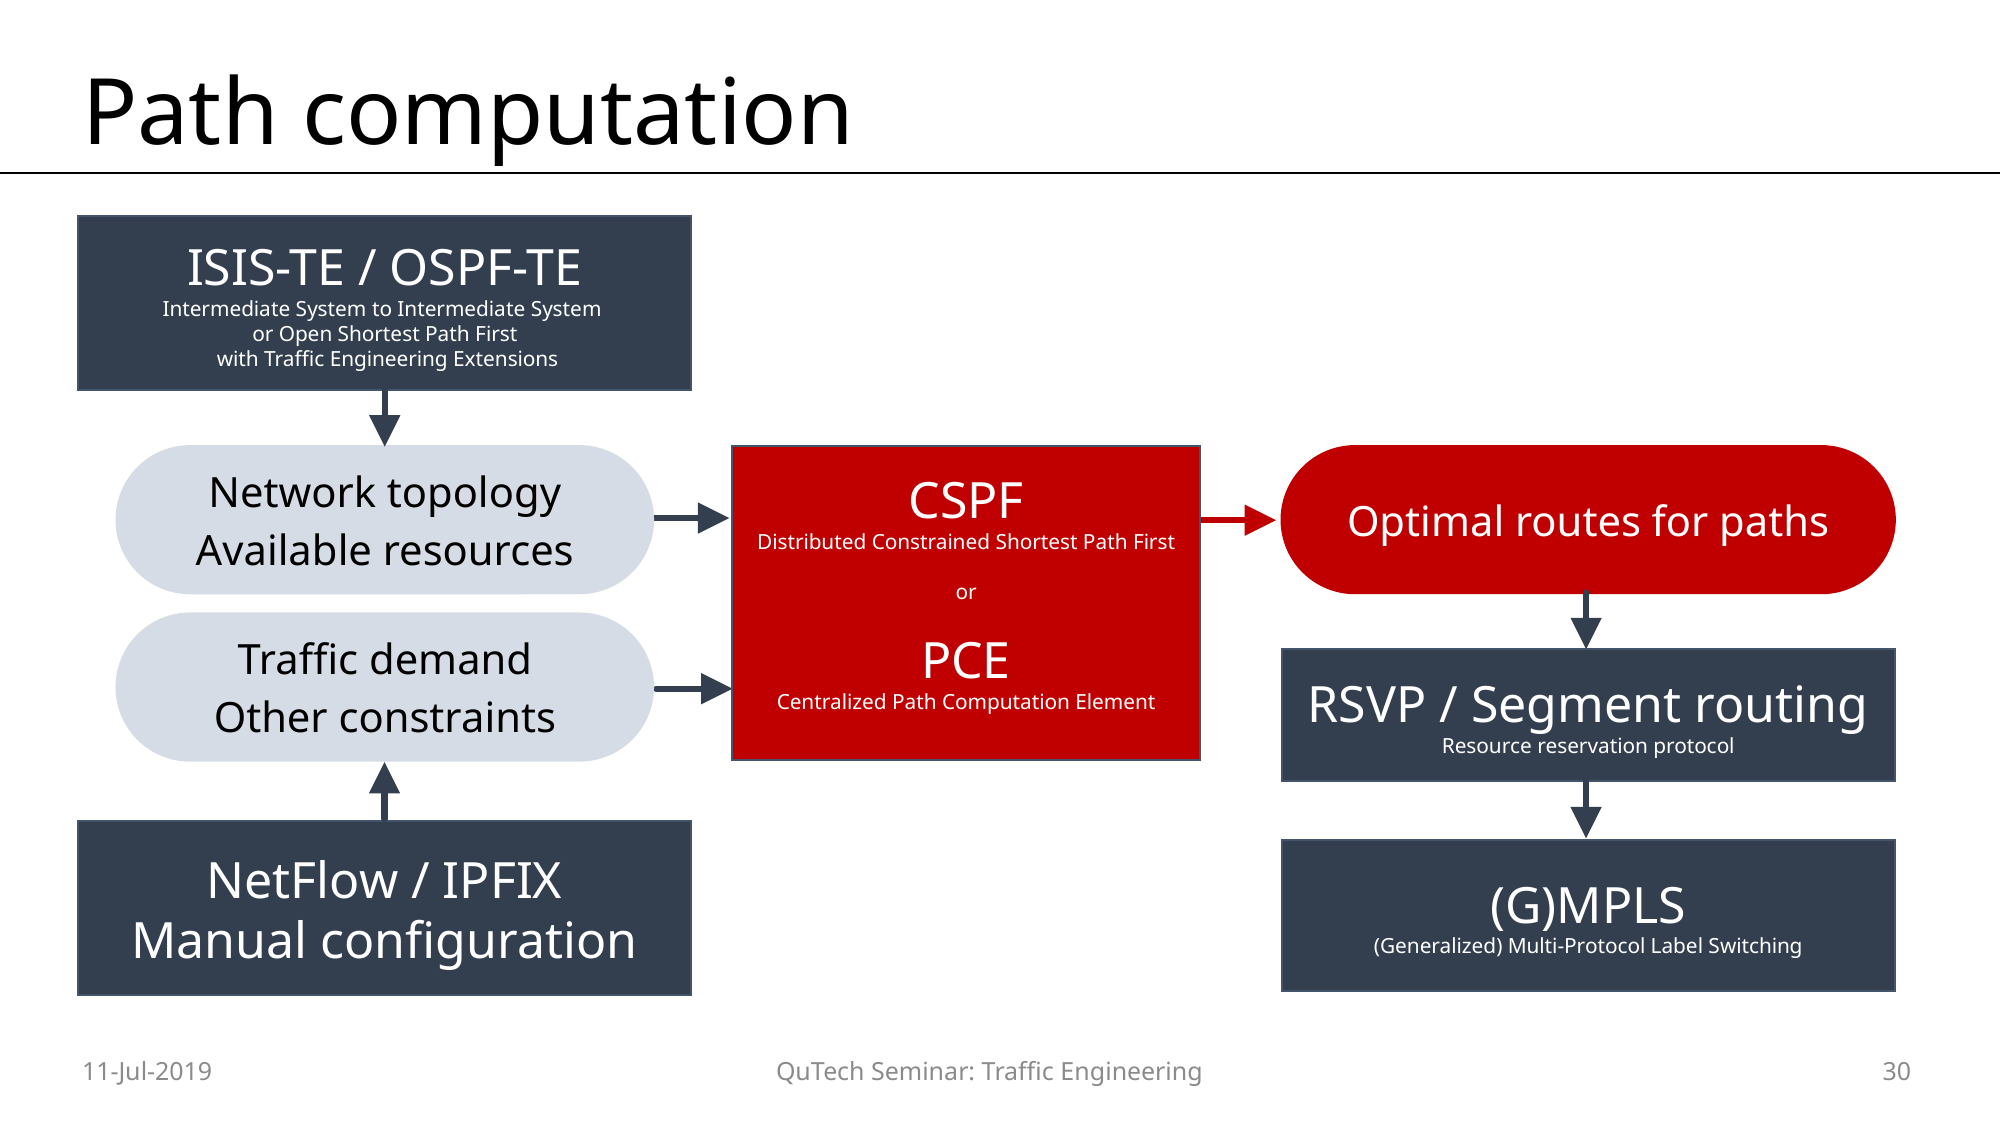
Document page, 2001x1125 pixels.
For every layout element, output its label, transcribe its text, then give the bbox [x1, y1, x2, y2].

text_box NetFlow / IPFIX Manual configuration [77, 820, 692, 996]
text_box Network topology Available resources [115, 445, 655, 595]
footer QuTech Seminar: Traffic Engineering [290, 1042, 1690, 1103]
text_box Optimal routes for paths [1280, 445, 1896, 595]
slide_number 30 [1709, 1042, 1927, 1103]
slide_number 11-Jul-2019 [67, 1040, 273, 1101]
text_box (G)MPLS (Generalized) Multi-Protocol Label Switching [1281, 839, 1896, 992]
text_box ISIS-TE / OSPF-TE Intermediate System to Intermediate System or Open Shortest Path First with Traffic Engineering Extensions [77, 215, 692, 391]
title Path computation [67, 54, 1927, 176]
text_box RSVP / Segment routing Resource reservation protocol [1281, 648, 1896, 782]
text_box Traffic demand Other constraints [115, 612, 655, 762]
text_box CSPF Distributed Constrained Shortest Path First or PCE Centralized Path Computation Element [731, 445, 1201, 761]
